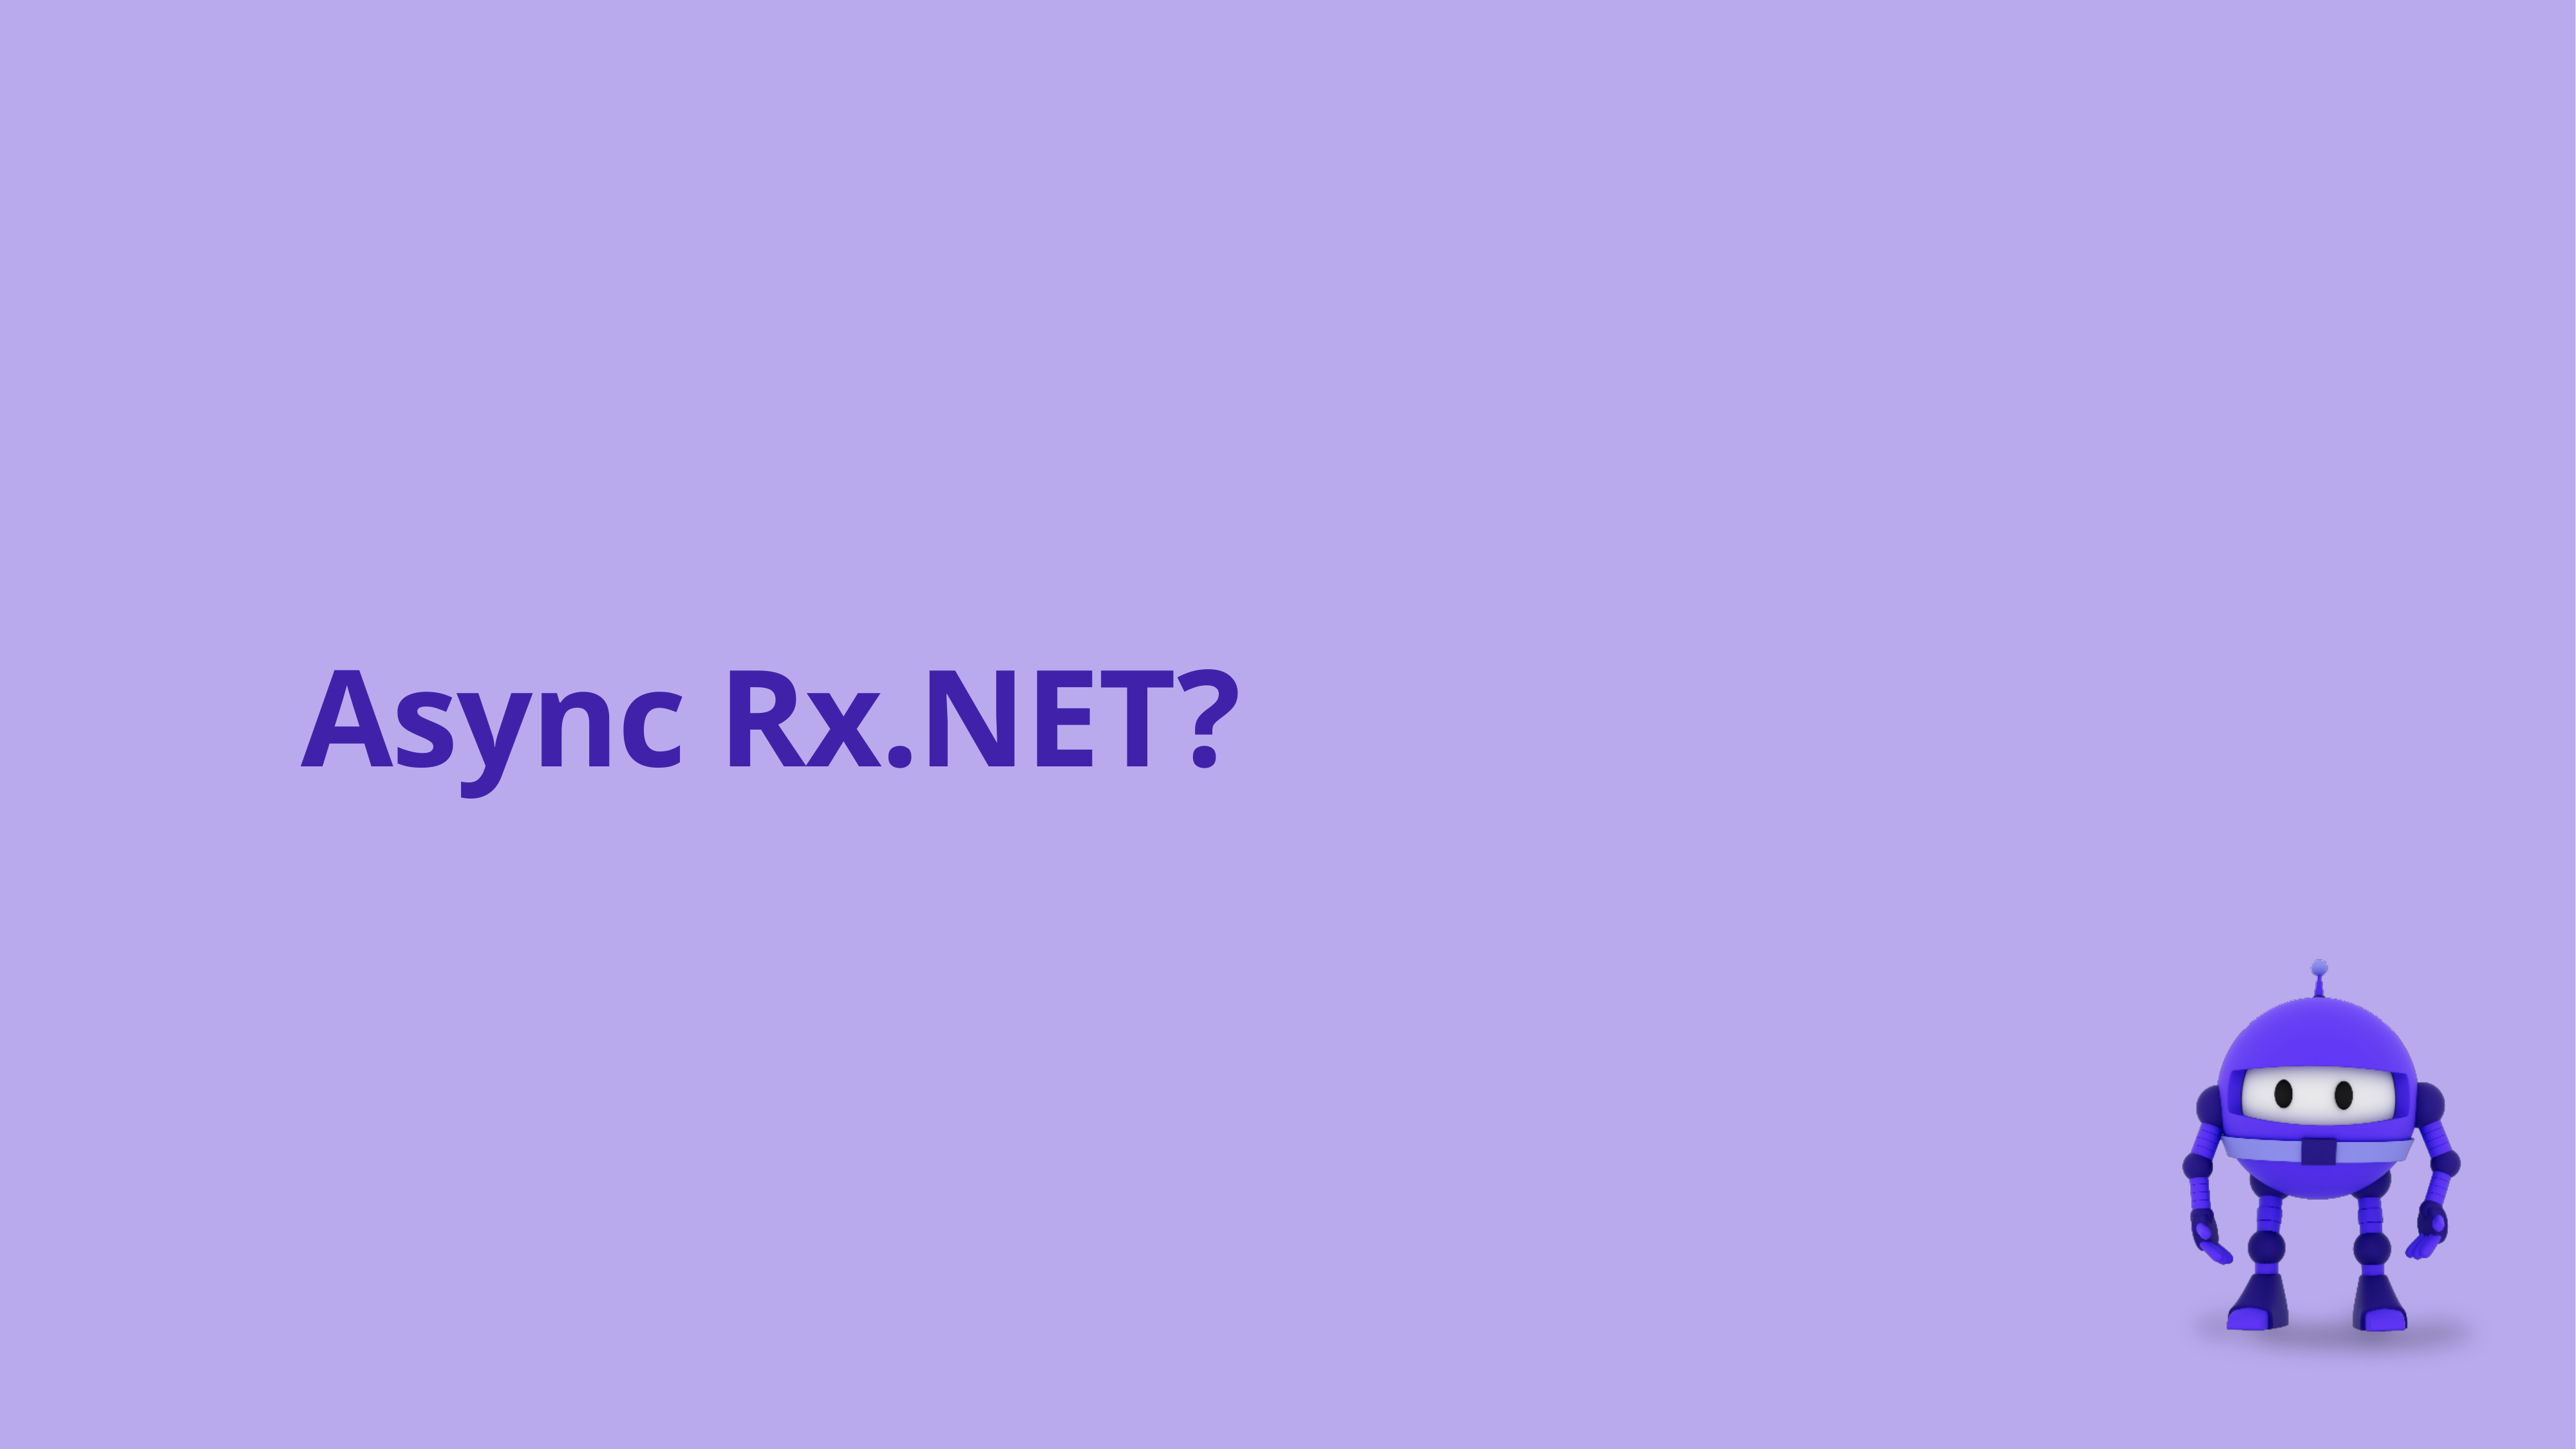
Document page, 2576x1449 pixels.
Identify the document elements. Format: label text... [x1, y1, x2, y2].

picture [2072, 925, 2535, 1389]
list Async Rx.NET? [291, 644, 1322, 781]
